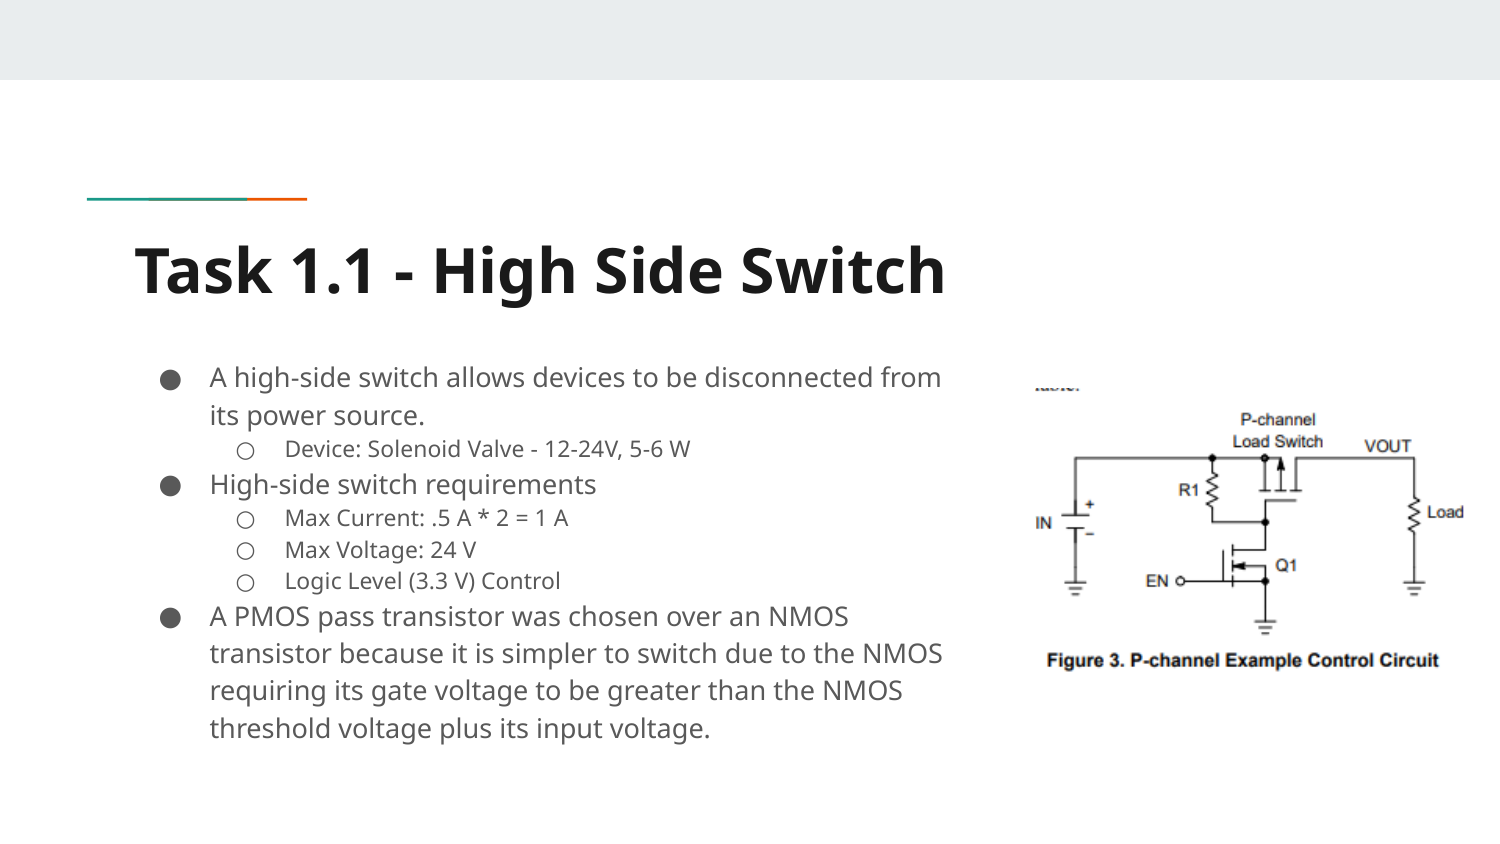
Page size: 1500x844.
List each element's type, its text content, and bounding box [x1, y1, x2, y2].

picture [1034, 388, 1476, 679]
list A high-side switch allows devices to be disconnected from its power source. Device: Solenoid Valve - 12-24V, 5-6 W High-side switch requirements Max Current: .5 A * 2 = 1 A Max Voltage: 24 V Logic Level (3.3 V) Control A PMOS pass transistor was chosen over an NMOS transistor because it is simpler to switch due to the NMOS requiring its gate voltage to be greater than the NMOS threshold voltage plus its input voltage. [119, 341, 986, 712]
title Task 1.1 - High Side Switch [119, 216, 1381, 305]
